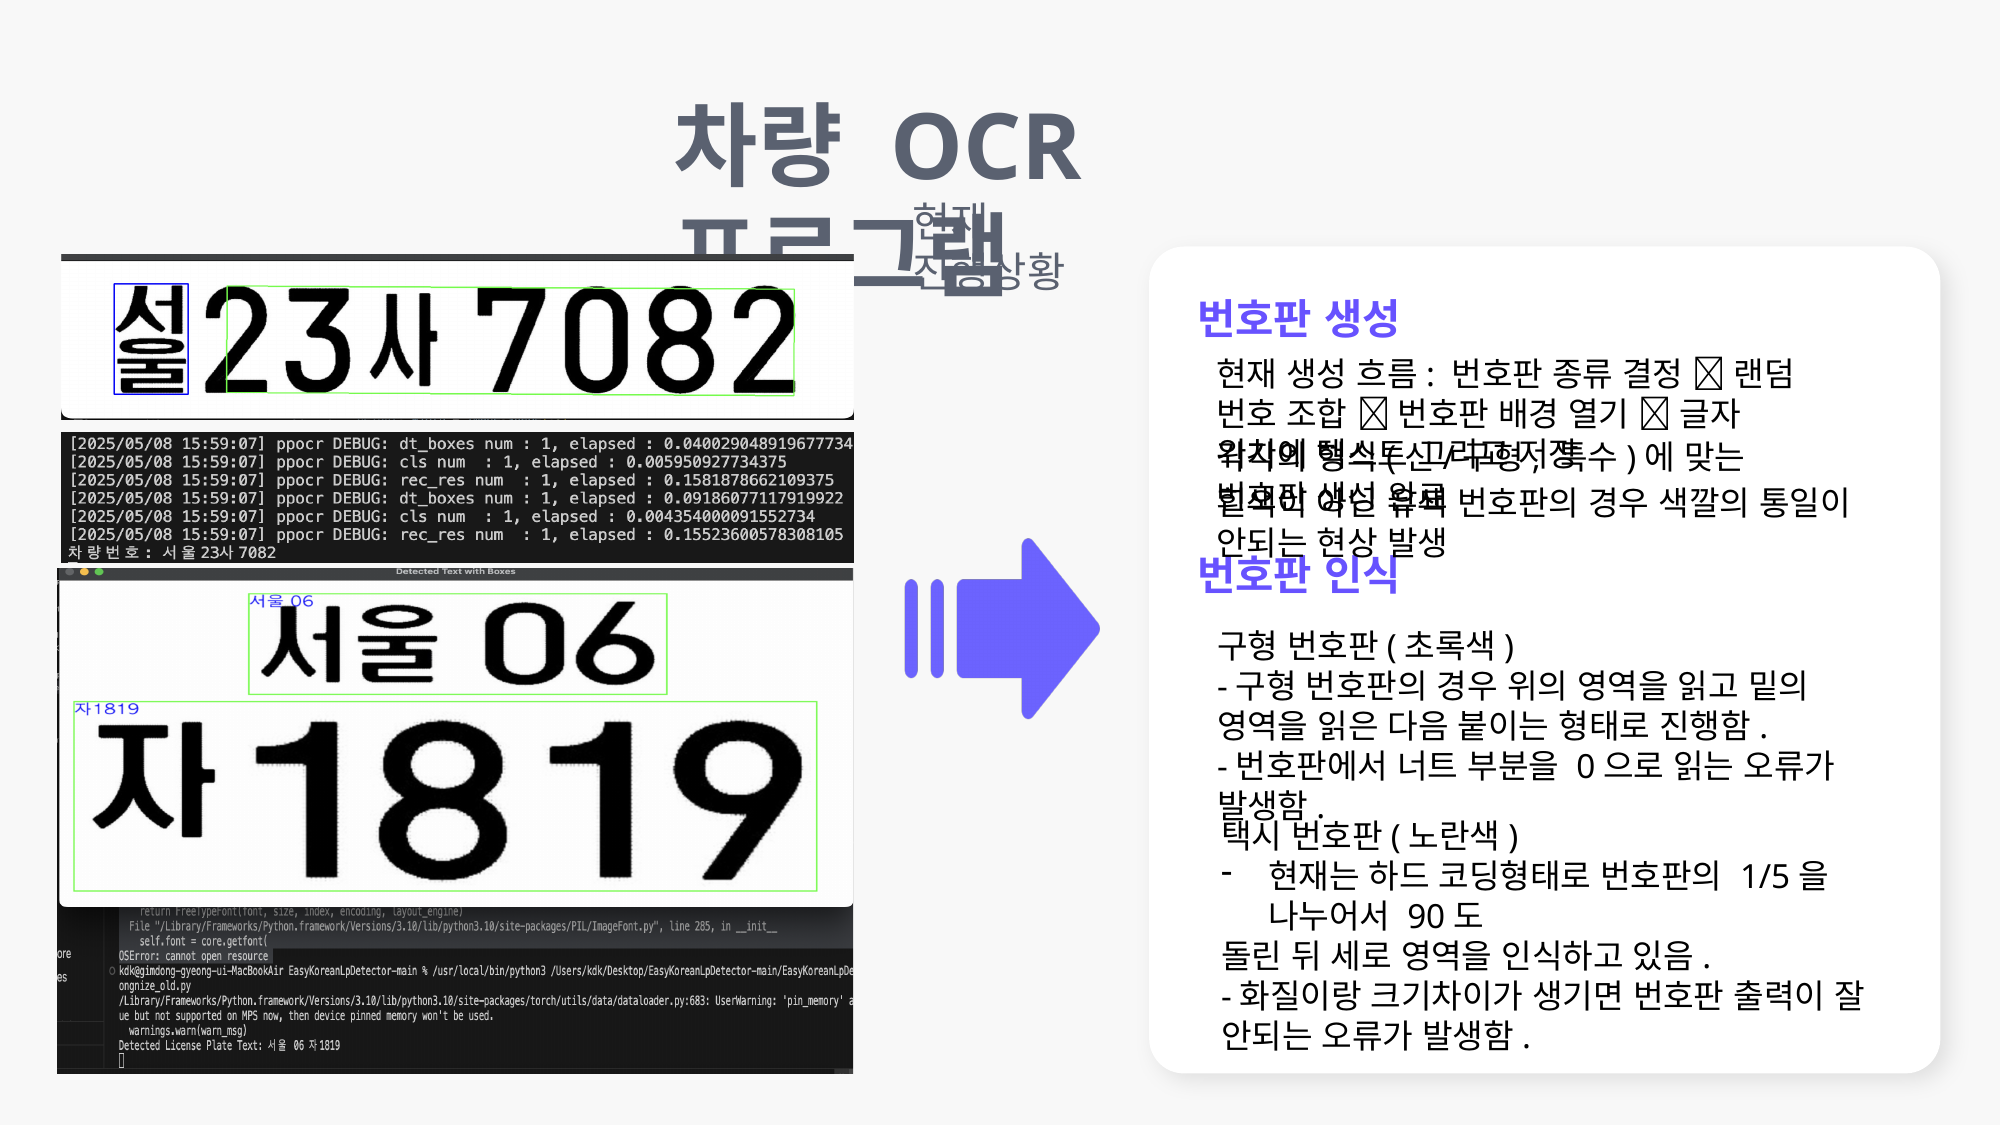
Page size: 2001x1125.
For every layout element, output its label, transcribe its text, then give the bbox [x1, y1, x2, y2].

text_box 차량 OCR 프로그램 [658, 80, 1342, 316]
picture [61, 431, 854, 563]
text_box 각각의 형식(신/구형, 특수)에 맞는 번호판 생성 완료 [1201, 428, 1855, 474]
text_box 흰색이 아닌 유색 번호판의 경우 색깔의 통일이 안되는 현상 발생 [1201, 474, 1962, 570]
picture [56, 568, 854, 1074]
picture [61, 253, 854, 420]
text_box 번호판 생성 [1182, 285, 1436, 351]
text_box [1147, 244, 1942, 1076]
text_box 현재 진행상황 [897, 188, 1151, 304]
text_box 현재 생성 흐름: 번호판 종류 결정  랜덤 번호 조합  번호판 배경 열기  글자 위치에 텍스트 그리고 저장 [1201, 345, 1855, 428]
text_box 택시 번호판(노란색) 현재는 하드 코딩형태로 번호판의 1/5을 나누어서 90도 돌린 뒤 세로 영역을 인식하고 있음. -화질이랑 크기차이가 생기면 번호판 출력이 잘 안되는 오류가 발생함. [1206, 808, 1908, 1063]
text_box 번호판 인식 [1182, 541, 1436, 607]
text_box 구형 번호판(초록색) -구형 번호판의 경우 위의 영역을 읽고 밑의 영역을 읽은 다음 붙이는 형태로 진행함. -번호판에서 너트 부분을 0으로 읽는 오류가 발생함. [1202, 618, 1903, 833]
picture [897, 496, 1106, 760]
